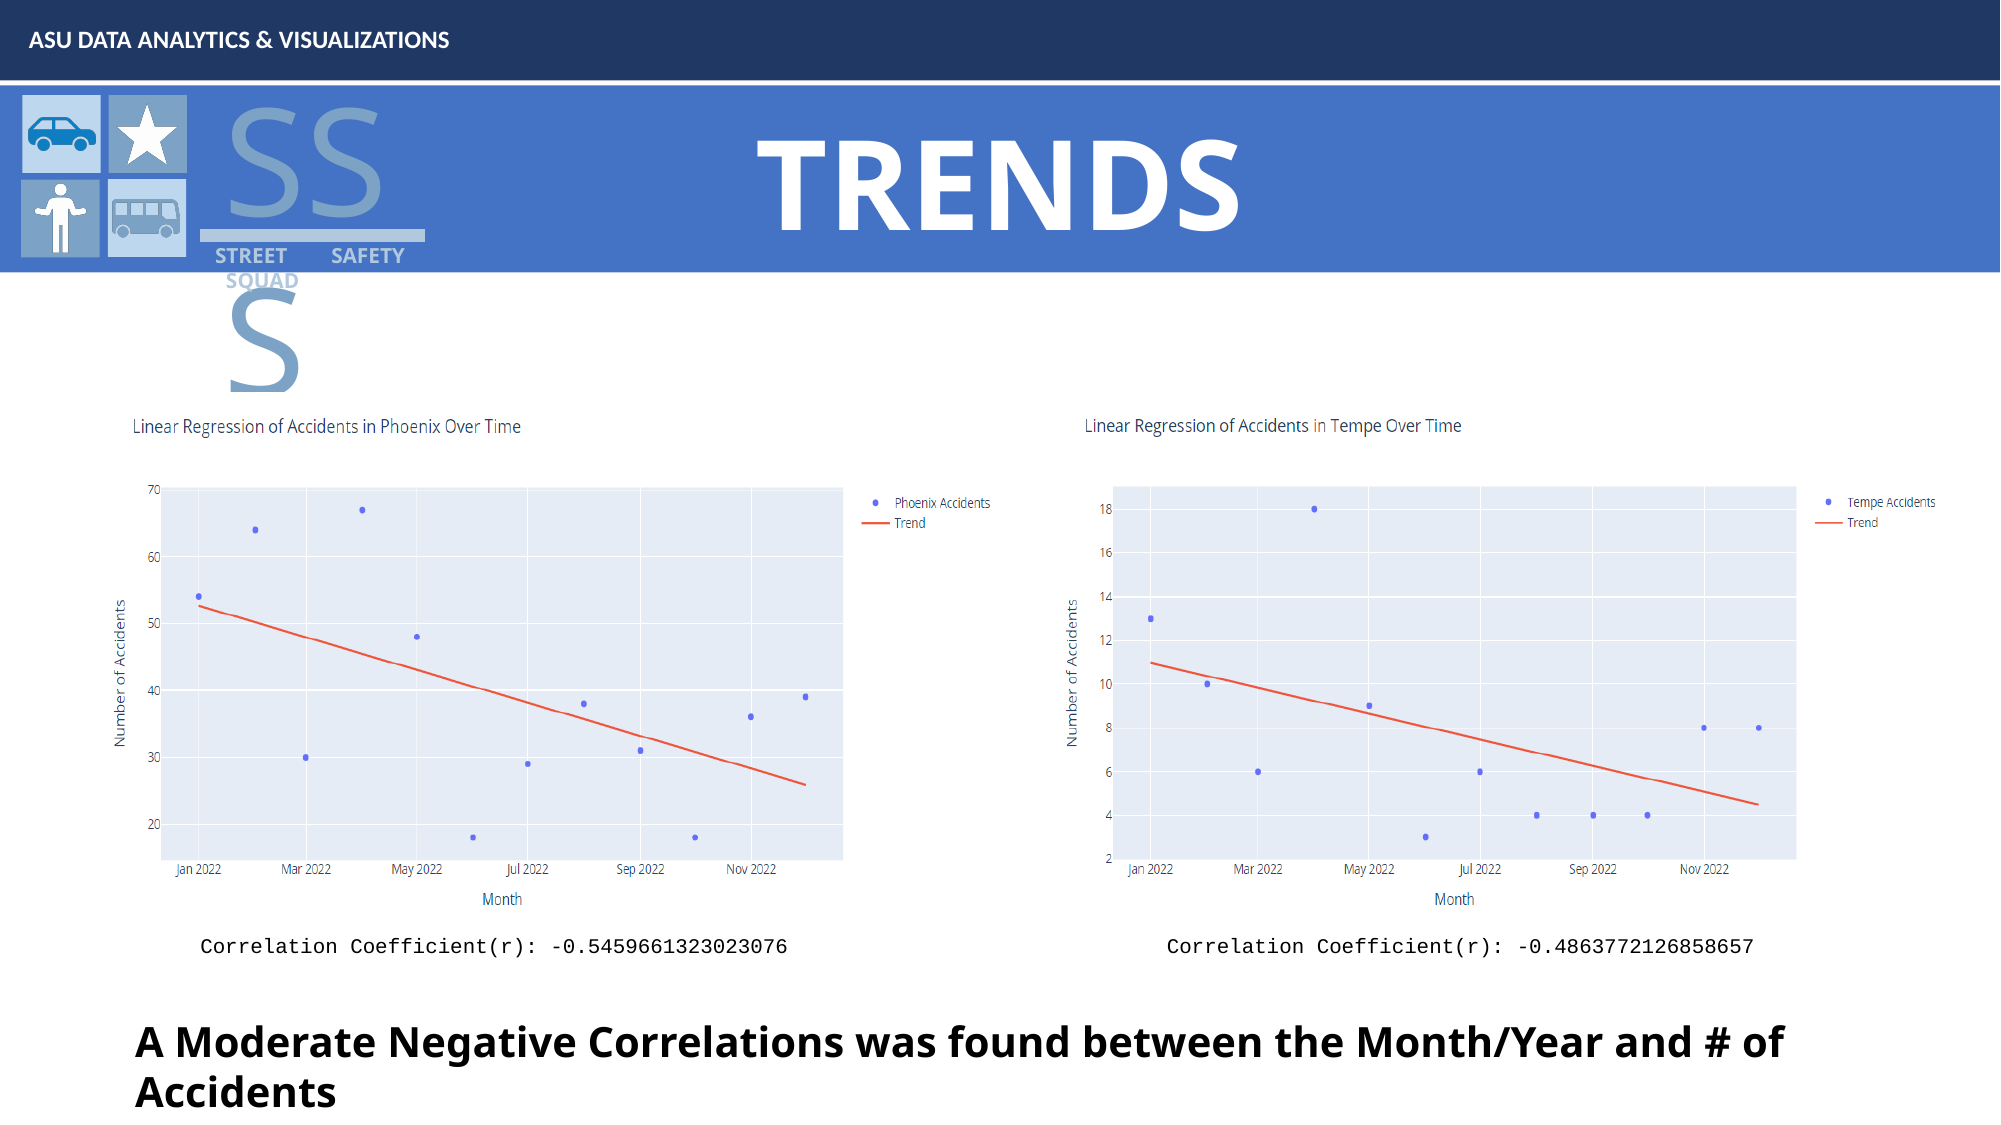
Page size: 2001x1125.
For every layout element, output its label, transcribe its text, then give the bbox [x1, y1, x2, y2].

text_box A Moderate Negative Correlations was found between the Month/Year and # of Accidents [120, 1008, 1869, 1124]
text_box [21, 59, 450, 276]
text_box [0, 0, 2000, 81]
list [85, 392, 1000, 935]
text_box ASU DATA ANALYTICS & VISUALIZATIONS [14, 15, 836, 61]
text_box [450, 84, 2000, 274]
text_box [0, 84, 21, 274]
text_box Correlation Coefficient(r): -0.5459661323023076 [200, 935, 817, 958]
text_box TRENDS [741, 97, 1259, 263]
text_box Correlation Coefficient(r): -0.4863772126858657 [1166, 933, 1802, 958]
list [1034, 396, 1949, 933]
